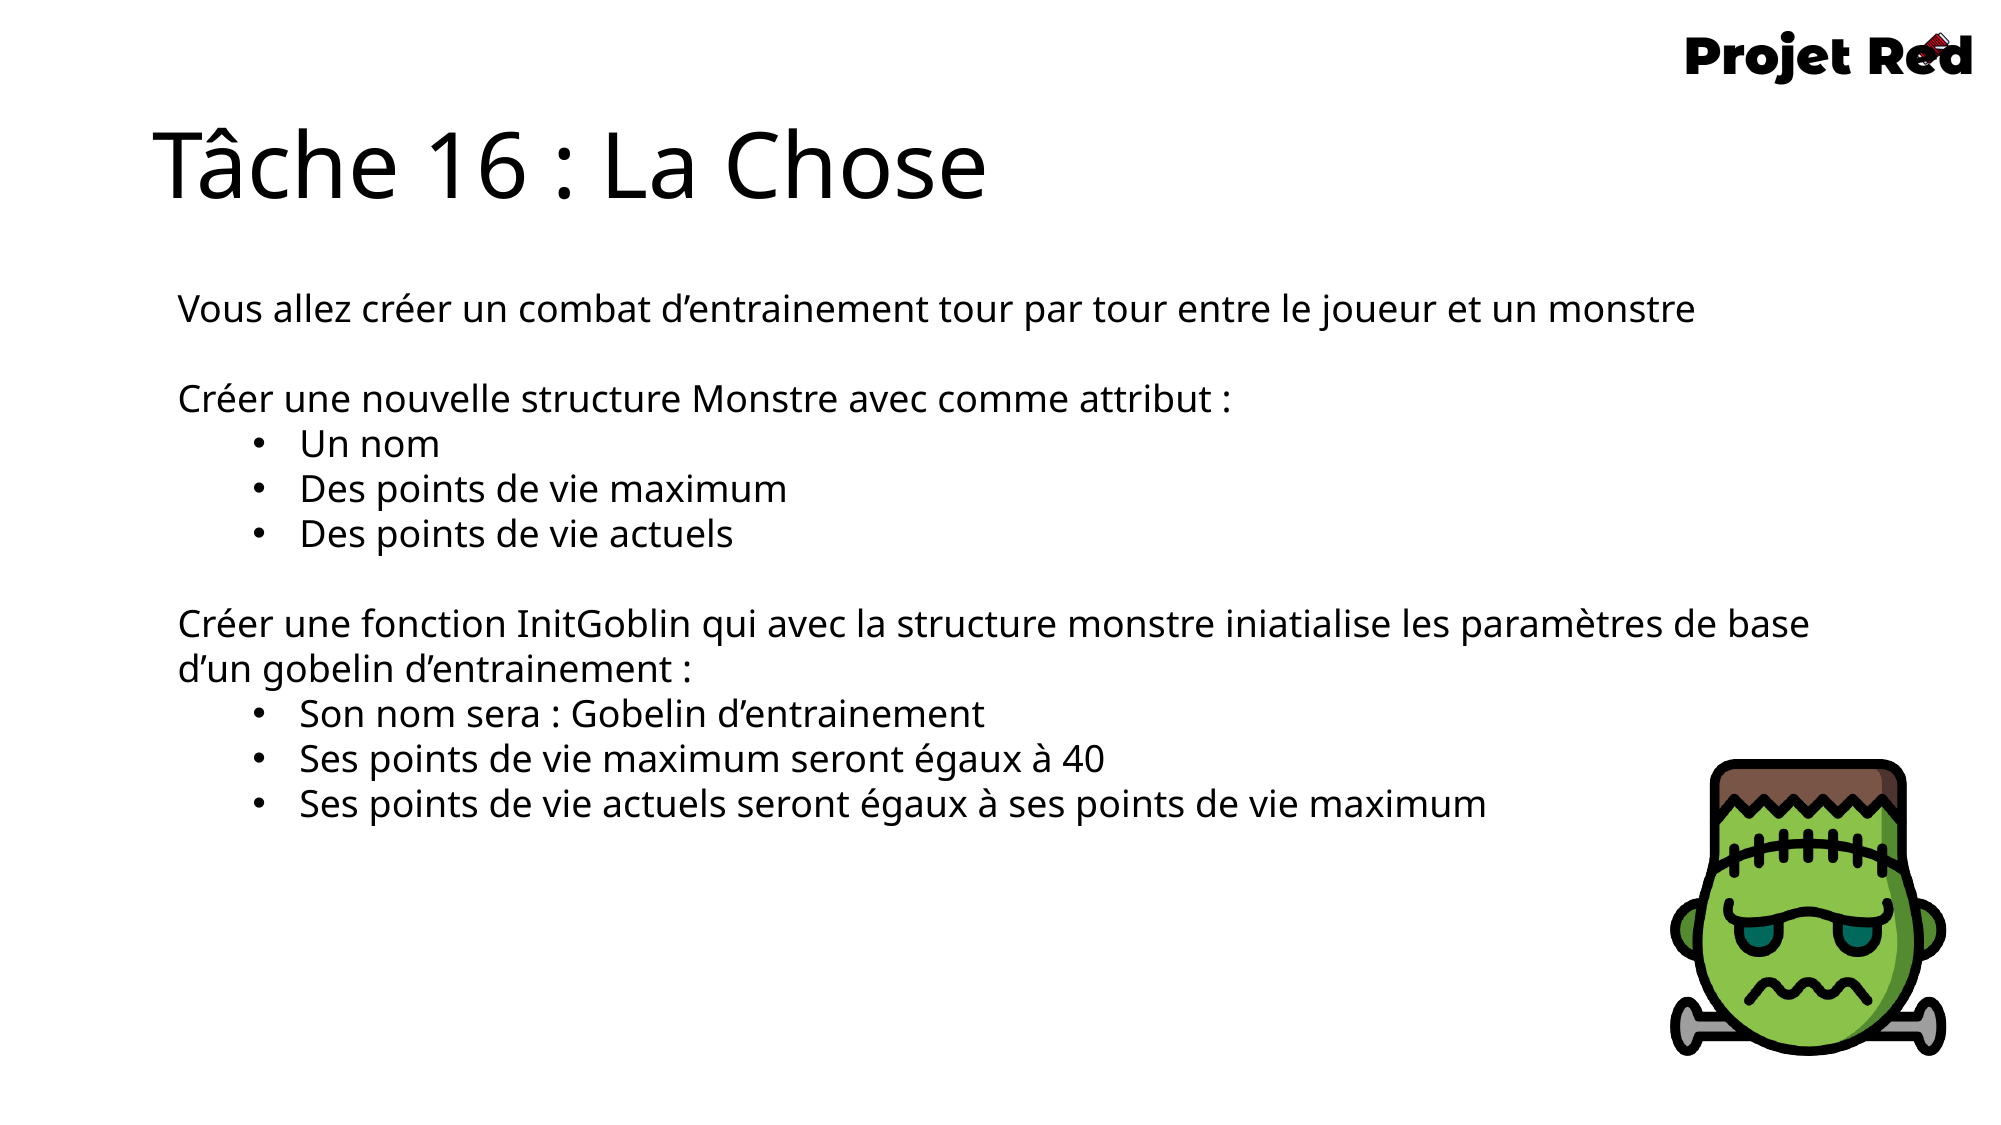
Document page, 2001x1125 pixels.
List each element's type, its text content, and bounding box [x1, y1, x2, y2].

picture [1679, 27, 1978, 89]
text_box Vous allez créer un combat d’entrainement tour par tour entre le joueur et un monstre Créer une nouvelle structure Monstre avec comme attribut : Un nom Des points de vie maximum Des points de vie actuels Créer une fonction InitGoblin qui avec la structure monstre iniatialise les paramètres de base d’un gobelin d’entrainement : Son nom sera : Gobelin d’entrainement Ses points de vie maximum seront égaux à 40 Ses points de vie actuels seront égaux à ses points de vie maximum [162, 277, 1905, 833]
title Tâche 16 : La Chose [137, 59, 1863, 278]
picture [1659, 759, 1956, 1056]
